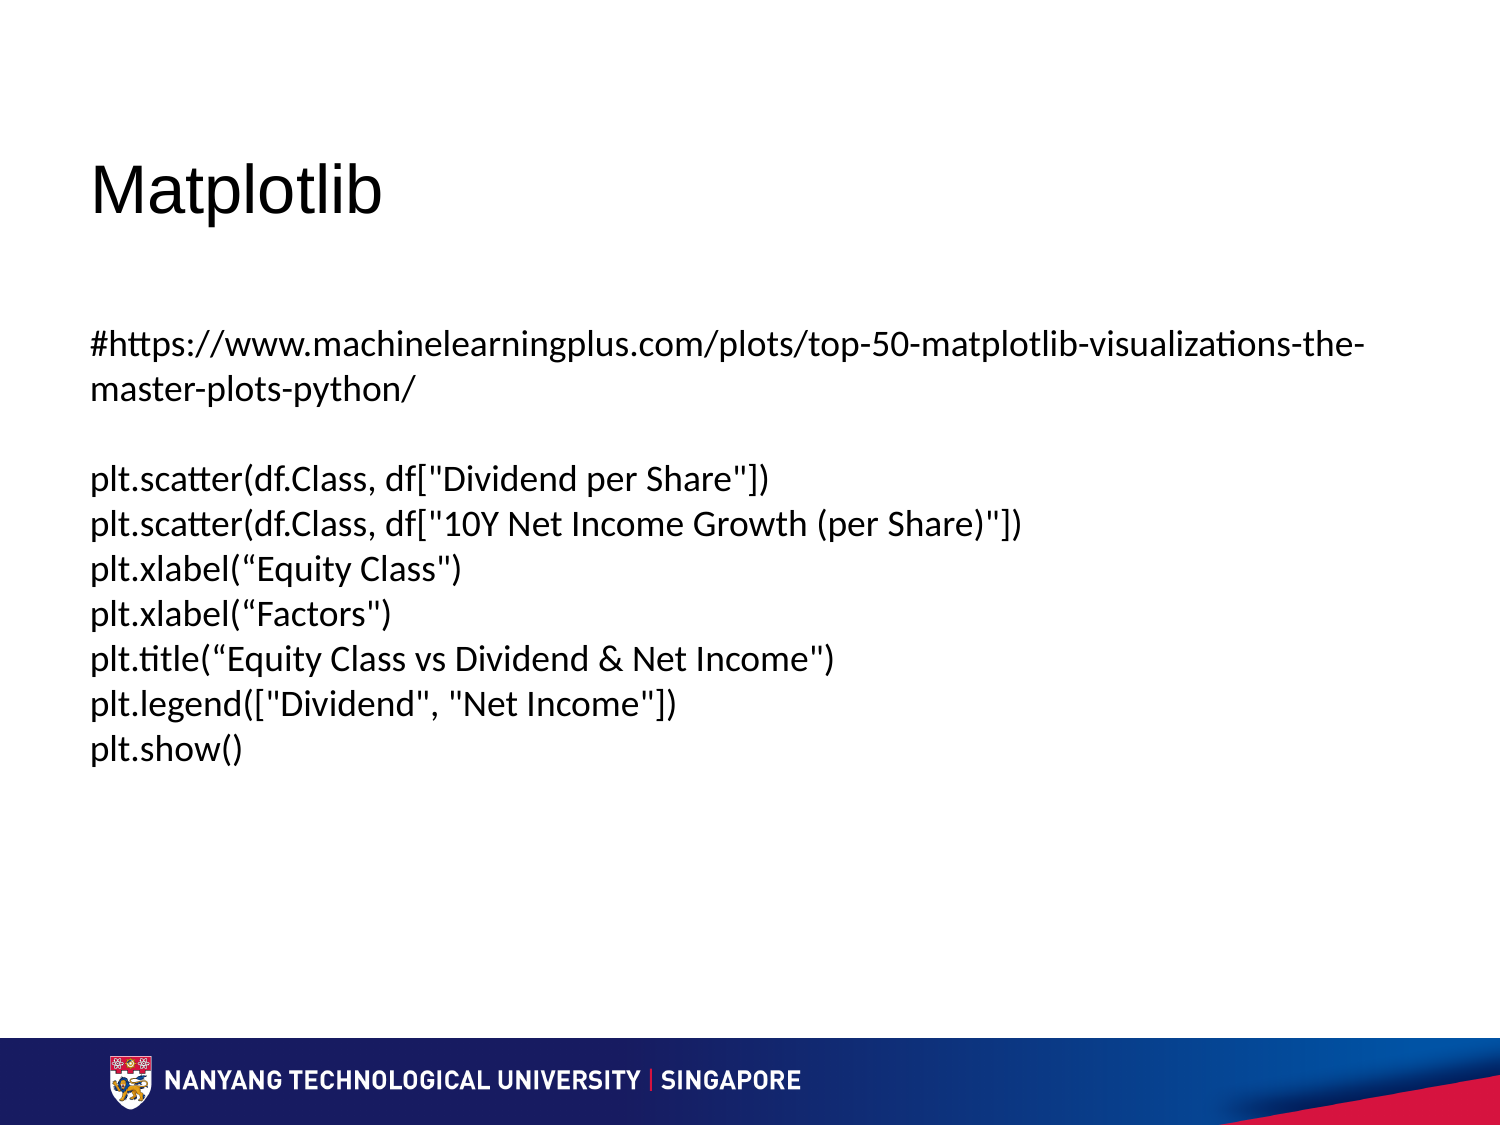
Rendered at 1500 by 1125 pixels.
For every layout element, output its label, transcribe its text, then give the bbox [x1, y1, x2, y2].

text_box #https://www.machinelearningplus.com/plots/top-50-matplotlib-visualizations-the-master-plots-python/ plt.scatter(df.Class, df["Dividend per Share"]) plt.scatter(df.Class, df["10Y Net Income Growth (per Share)"]) plt.xlabel(“Equity Class") plt.xlabel(“Factors") plt.title(“Equity Class vs Dividend & Net Income") plt.legend(["Dividend", "Net Income"]) plt.show() [75, 311, 1418, 776]
title Matplotlib [75, 92, 1425, 280]
picture [0, 1038, 1500, 1125]
